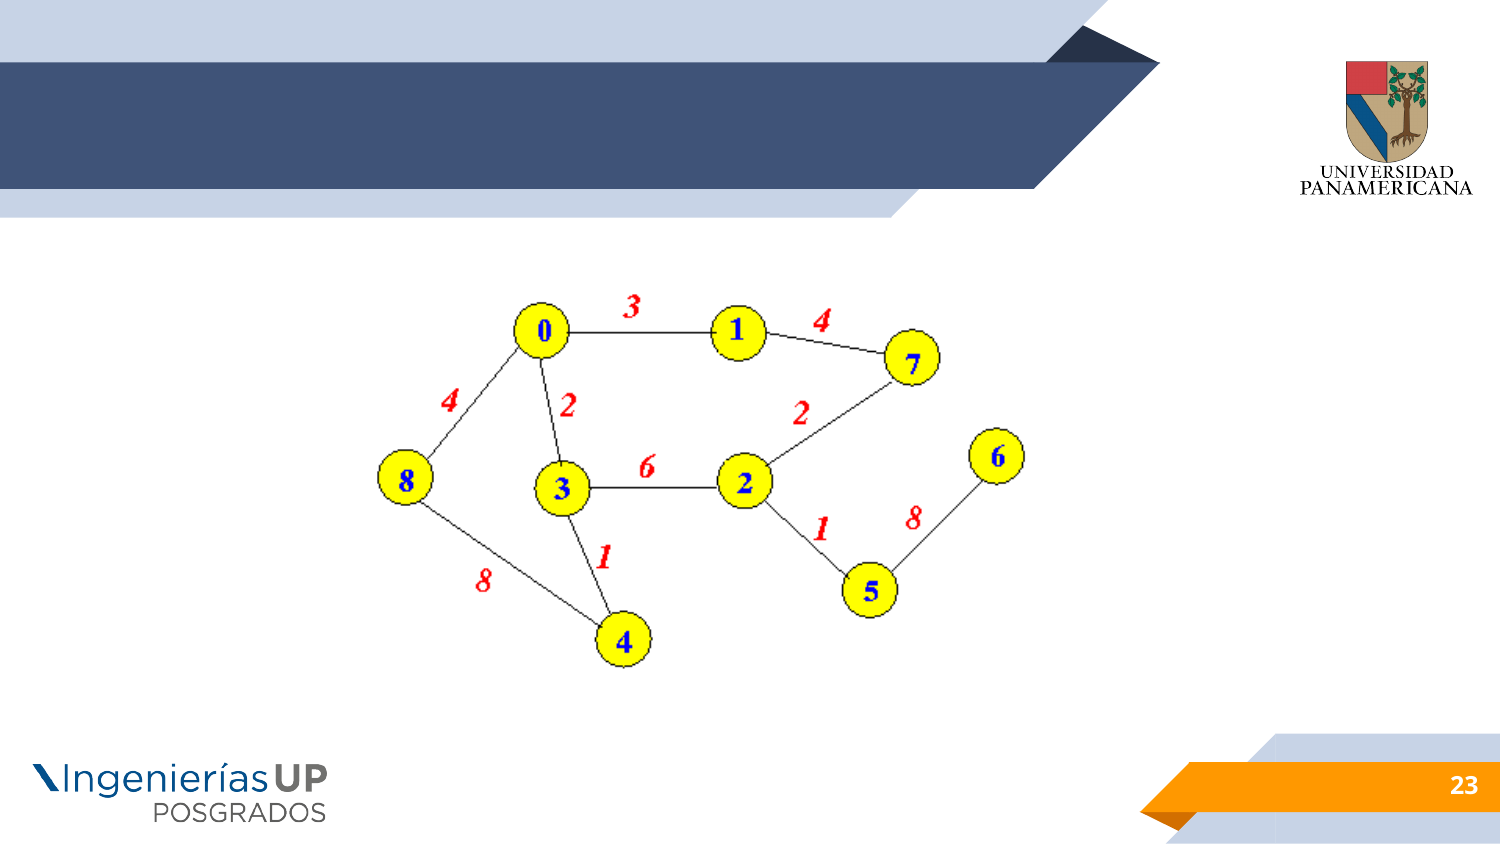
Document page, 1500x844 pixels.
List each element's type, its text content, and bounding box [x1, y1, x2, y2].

picture [15, 737, 344, 844]
picture [362, 279, 1073, 687]
slide_number 23 [1249, 760, 1494, 813]
picture [1286, 44, 1490, 210]
